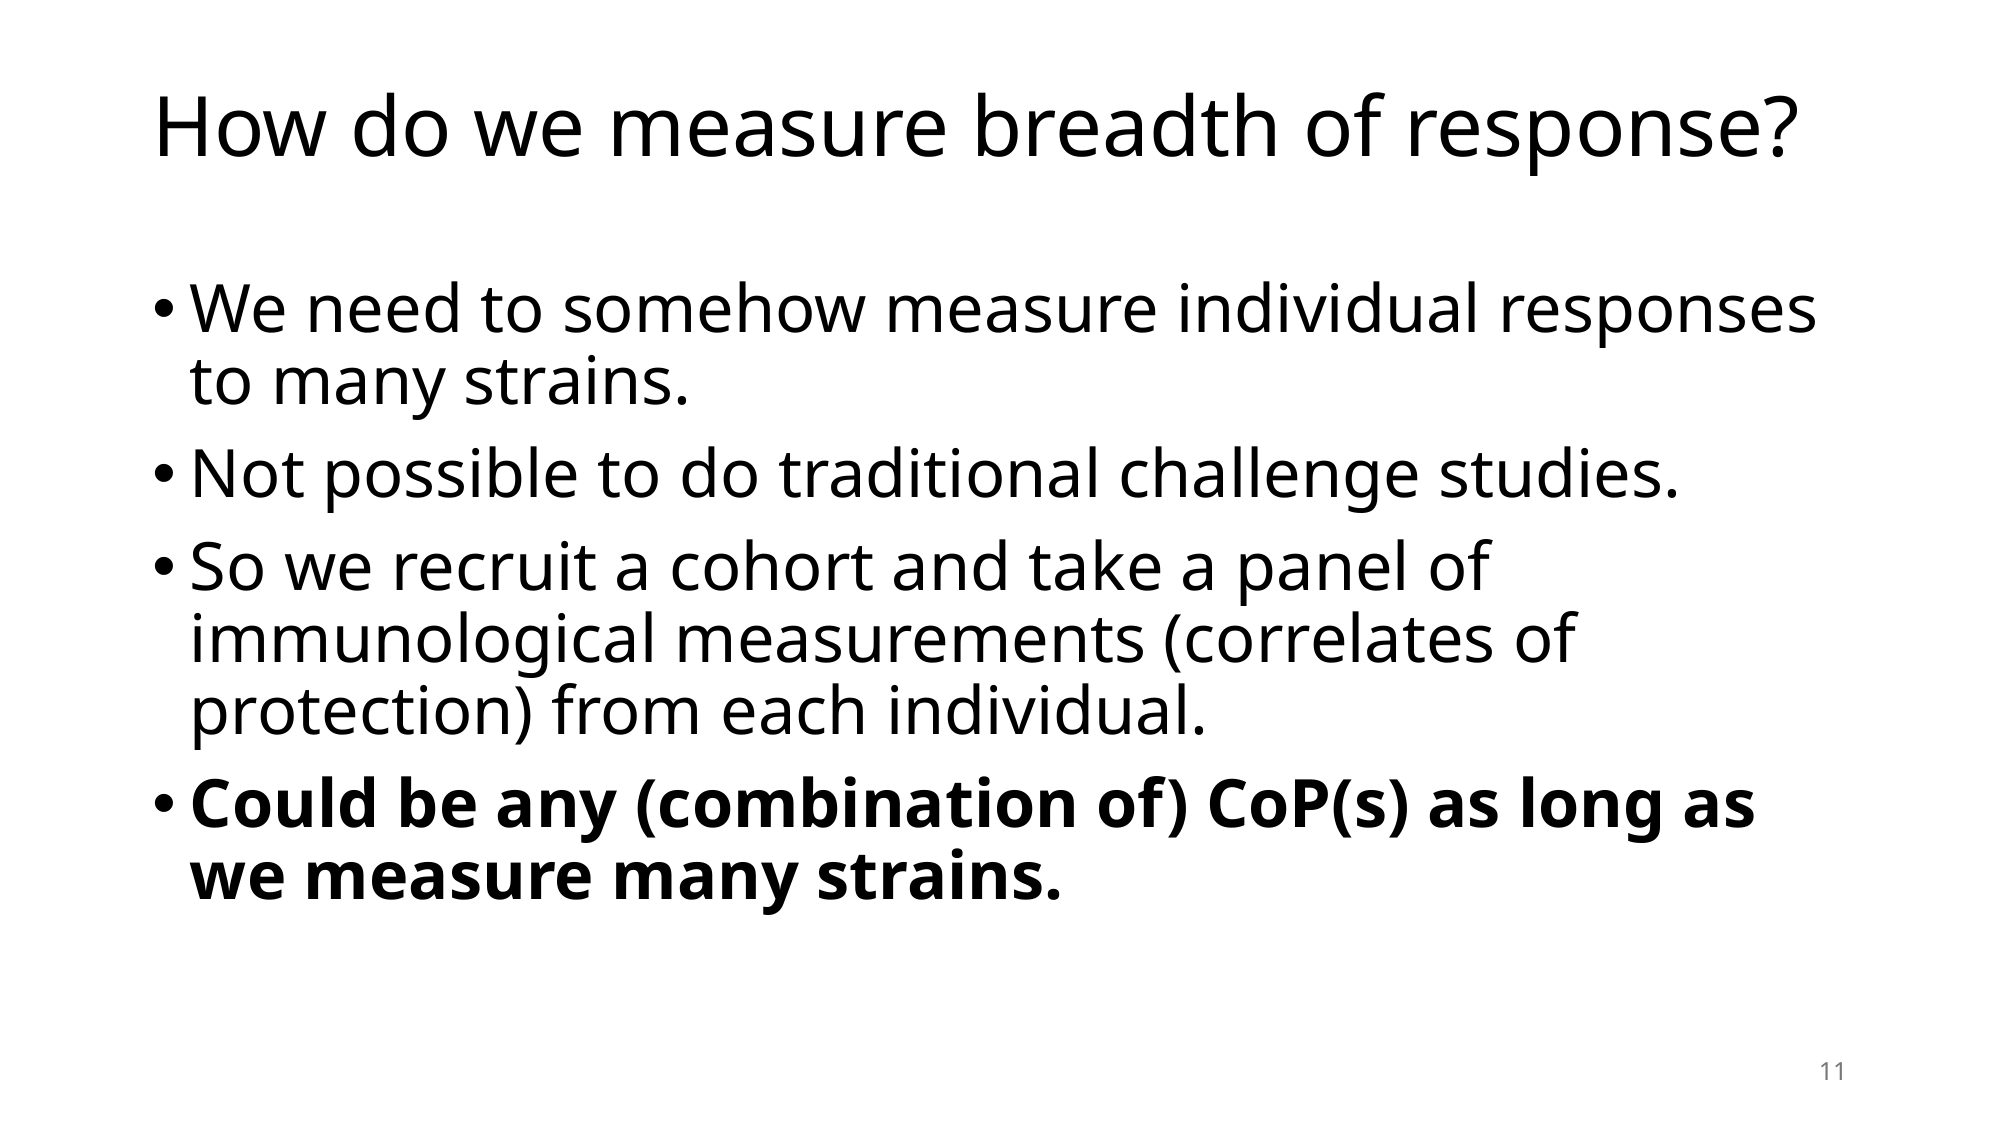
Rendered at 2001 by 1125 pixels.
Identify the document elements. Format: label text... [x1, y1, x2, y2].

slide_number 11 [1412, 1042, 1863, 1103]
list We need to somehow measure individual responses to many strains. Not possible to do traditional challenge studies. So we recruit a cohort and take a panel of immunological measurements (correlates of protection) from each individual. Could be any (combination of) CoP(s) as long as we measure many strains. [137, 267, 1863, 1014]
title How do we measure breadth of response? [137, 20, 1863, 238]
